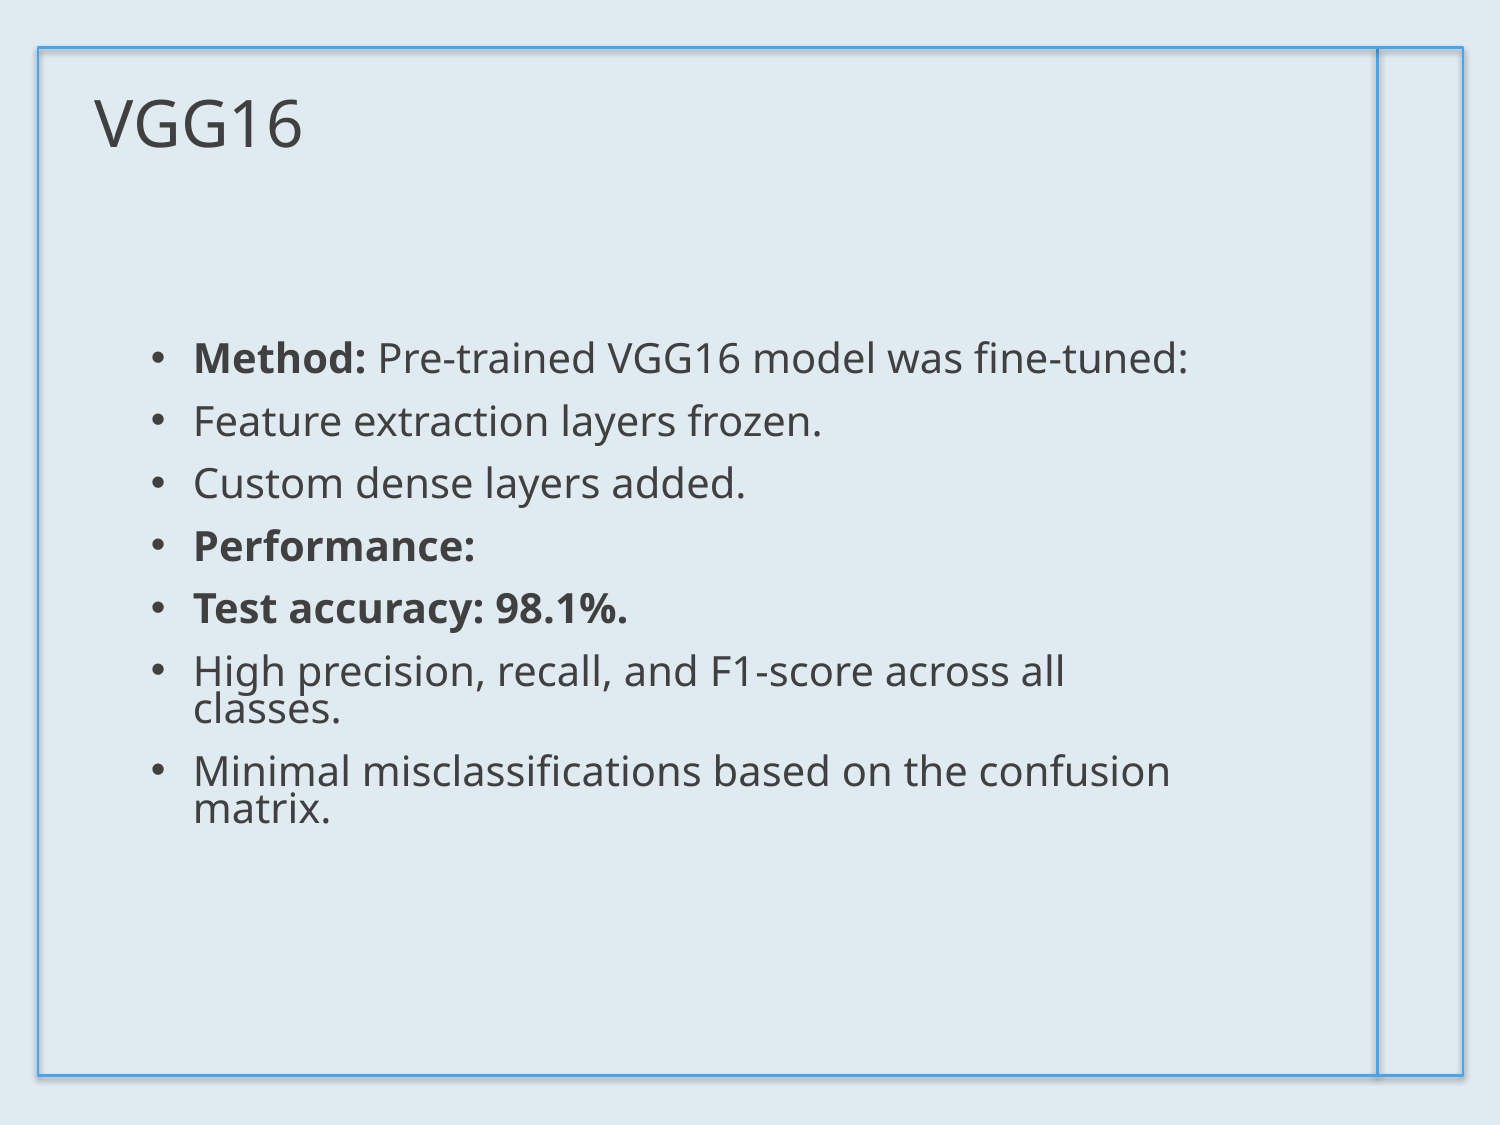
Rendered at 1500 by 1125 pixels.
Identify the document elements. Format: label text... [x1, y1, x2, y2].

list Method: Pre-trained VGG16 model was fine-tuned: Feature extraction layers frozen. Custom dense layers added. Performance: Test accuracy: 98.1%. High precision, recall, and F1-score across all classes. Minimal misclassifications based on the confusion matrix. [135, 336, 1237, 1025]
title VGG16 [79, 74, 1237, 304]
